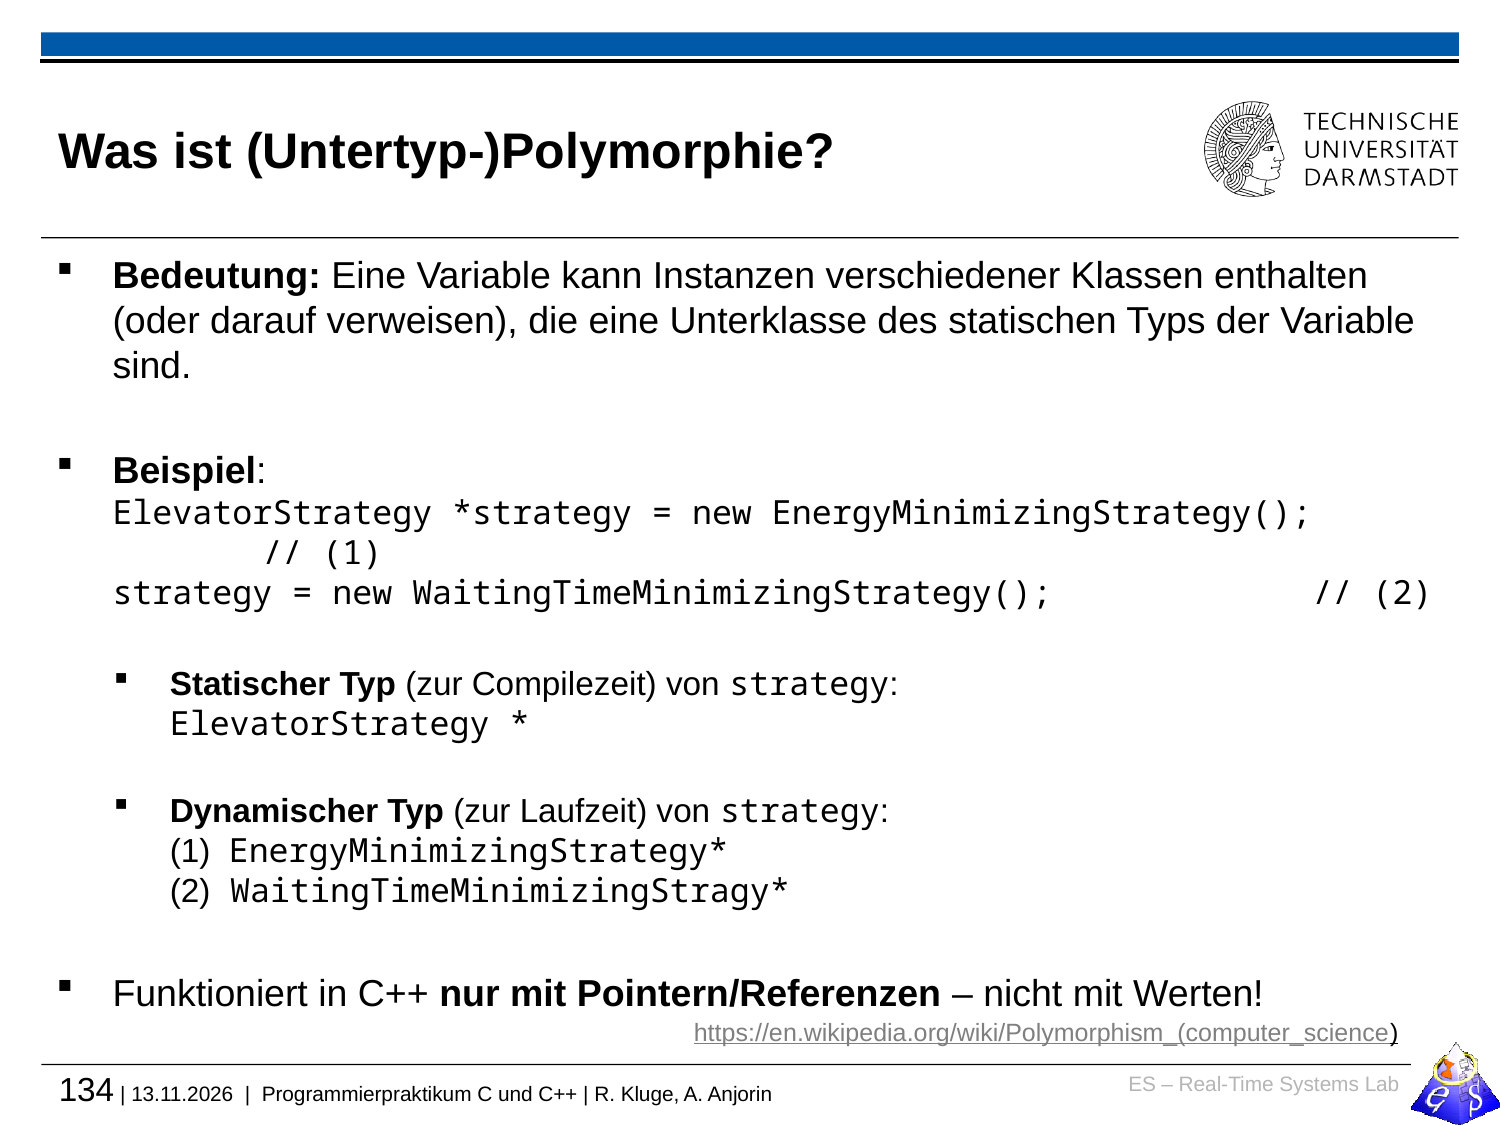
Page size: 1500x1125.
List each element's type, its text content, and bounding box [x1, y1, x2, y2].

title Was ist (Untertyp-)Polymorphie? [58, 80, 1187, 218]
picture [1411, 1041, 1500, 1125]
text_box https://en.wikipedia.org/wiki/Polymorphism_(computer_science) [230, 1011, 1421, 1055]
list Bedeutung: Eine Variable kann Instanzen verschiedener Klassen enthalten (oder darauf verweisen), die eine Unterklasse des statischen Typs der Variable sind. Beispiel: ElevatorStrategy *strategy = new EnergyMinimizingStrategy(); // (1) strategy = new WaitingTimeMinimizingStrategy(); // (2) Statischer Typ (zur Compilezeit) von strategy: ElevatorStrategy * Dynamischer Typ (zur Laufzeit) von strategy: (1) EnergyMinimizingStrategy* (2) WaitingTimeMinimizingStragy* Funktioniert in C++ nur mit Pointern/Referenzen – nicht mit Werten! [41, 243, 1459, 1059]
picture [1187, 84, 1483, 214]
